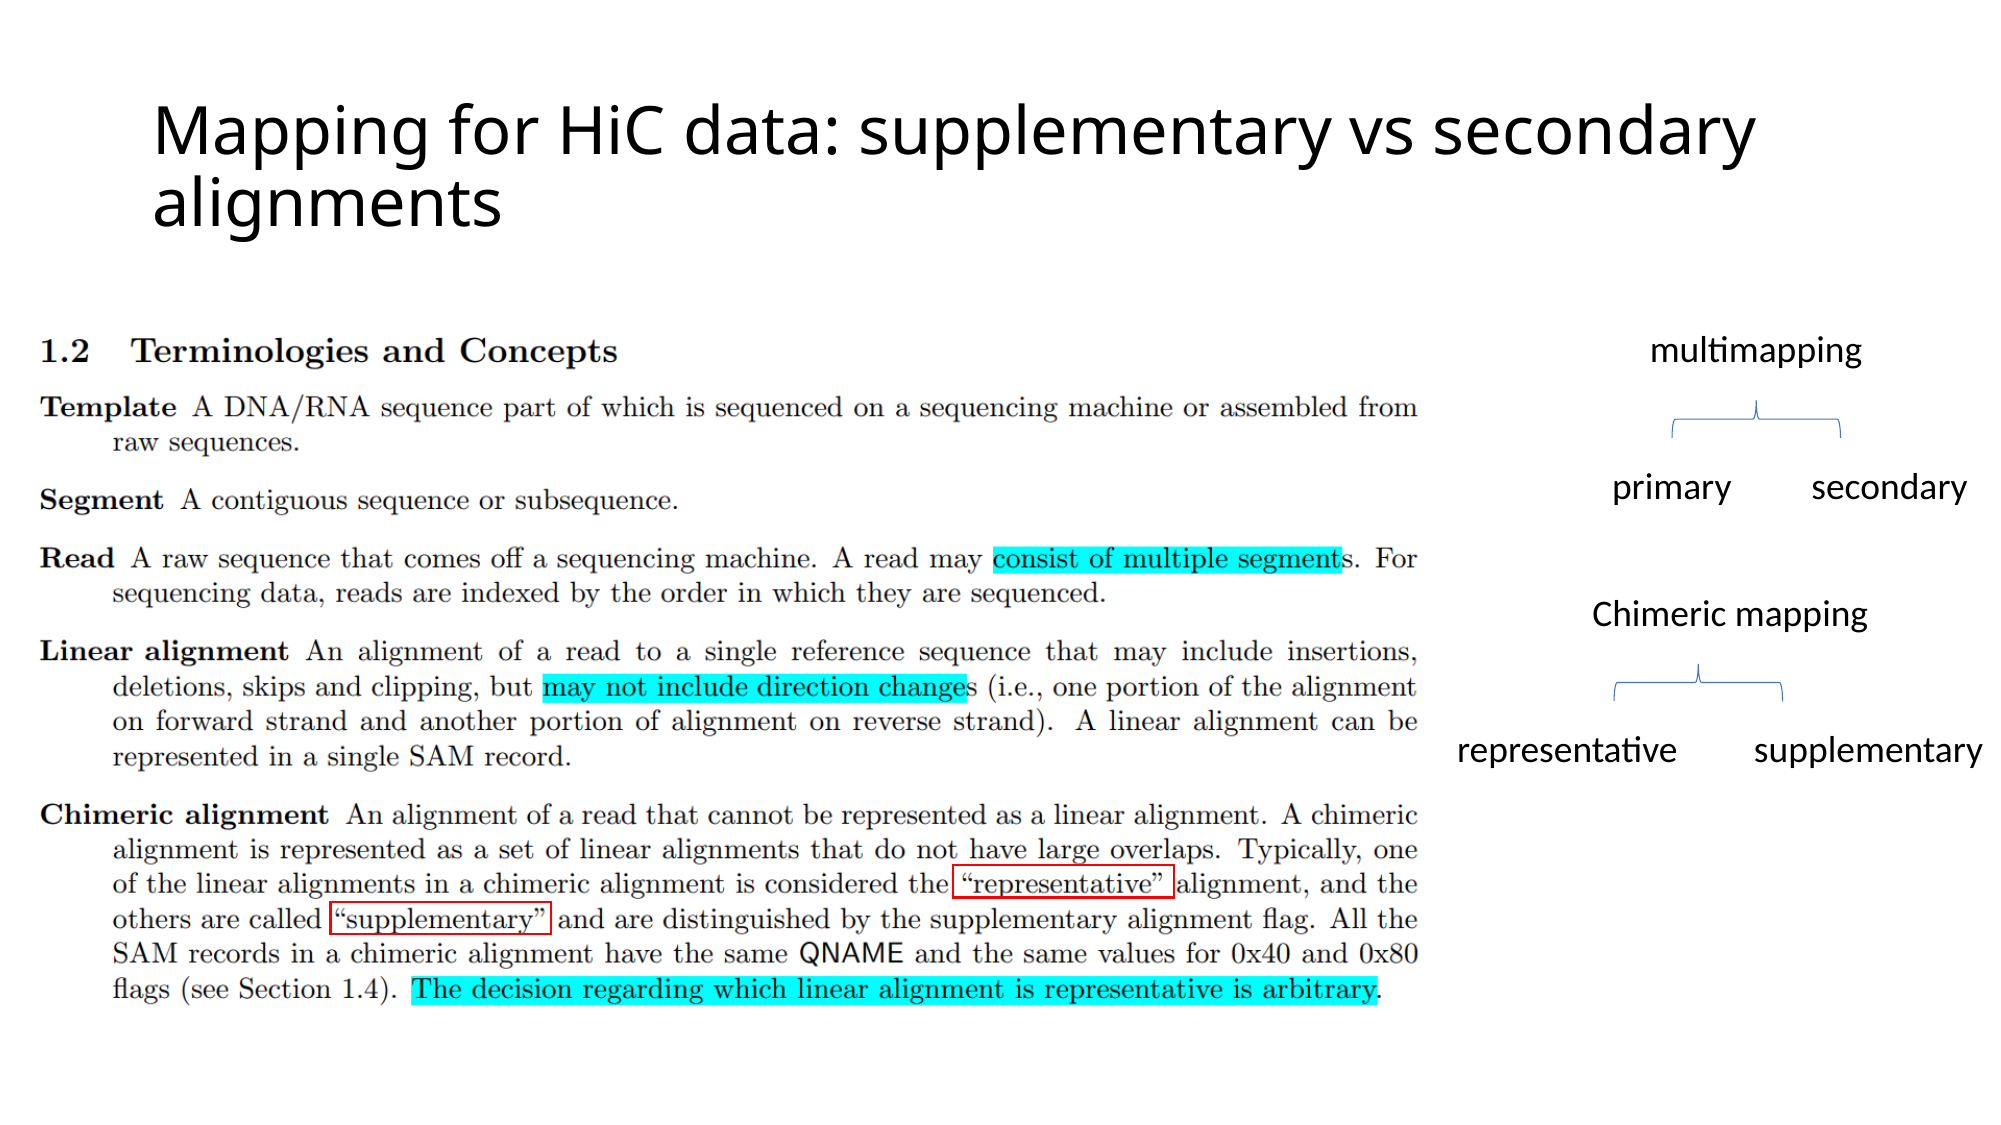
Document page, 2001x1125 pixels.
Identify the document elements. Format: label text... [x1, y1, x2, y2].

text_box [1671, 400, 1842, 438]
picture [17, 312, 1456, 1023]
text_box supplementary [1739, 717, 1999, 778]
text_box secondary [1796, 454, 1983, 514]
text_box primary [1597, 454, 1747, 514]
text_box multimapping [1635, 317, 1878, 378]
text_box [1613, 663, 1784, 702]
text_box Chimeric mapping [1577, 581, 1884, 641]
title Mapping for HiC data: supplementary vs secondary alignments [137, 59, 1863, 278]
text_box representative [1456, 717, 1693, 778]
